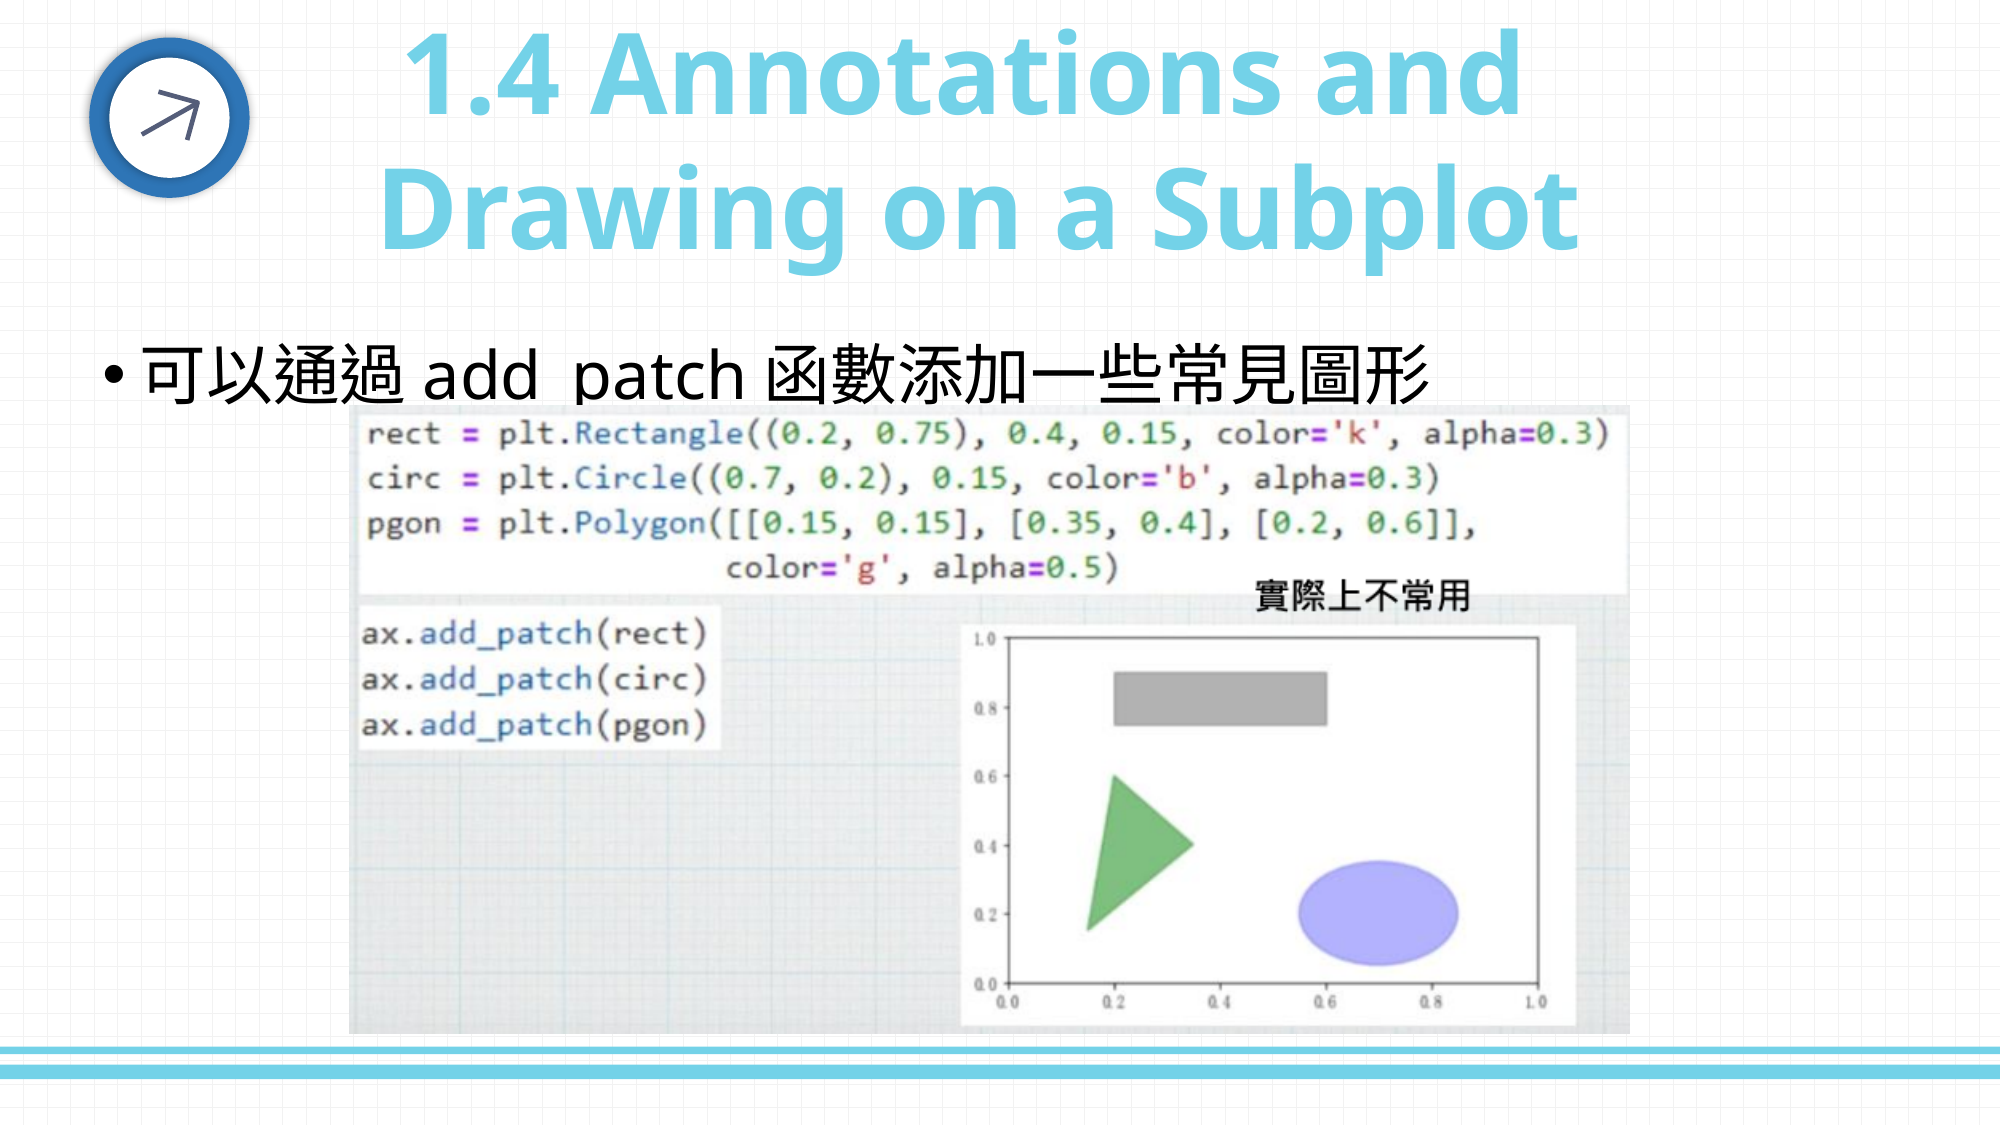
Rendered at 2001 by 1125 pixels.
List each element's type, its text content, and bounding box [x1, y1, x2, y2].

picture [349, 405, 1630, 1034]
list 1.4 Annotations and Drawing on a Subplot [250, 83, 1842, 191]
text_box 可以通過add_patch函數添加一些常見圖形 [87, 285, 1813, 951]
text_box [89, 37, 250, 198]
